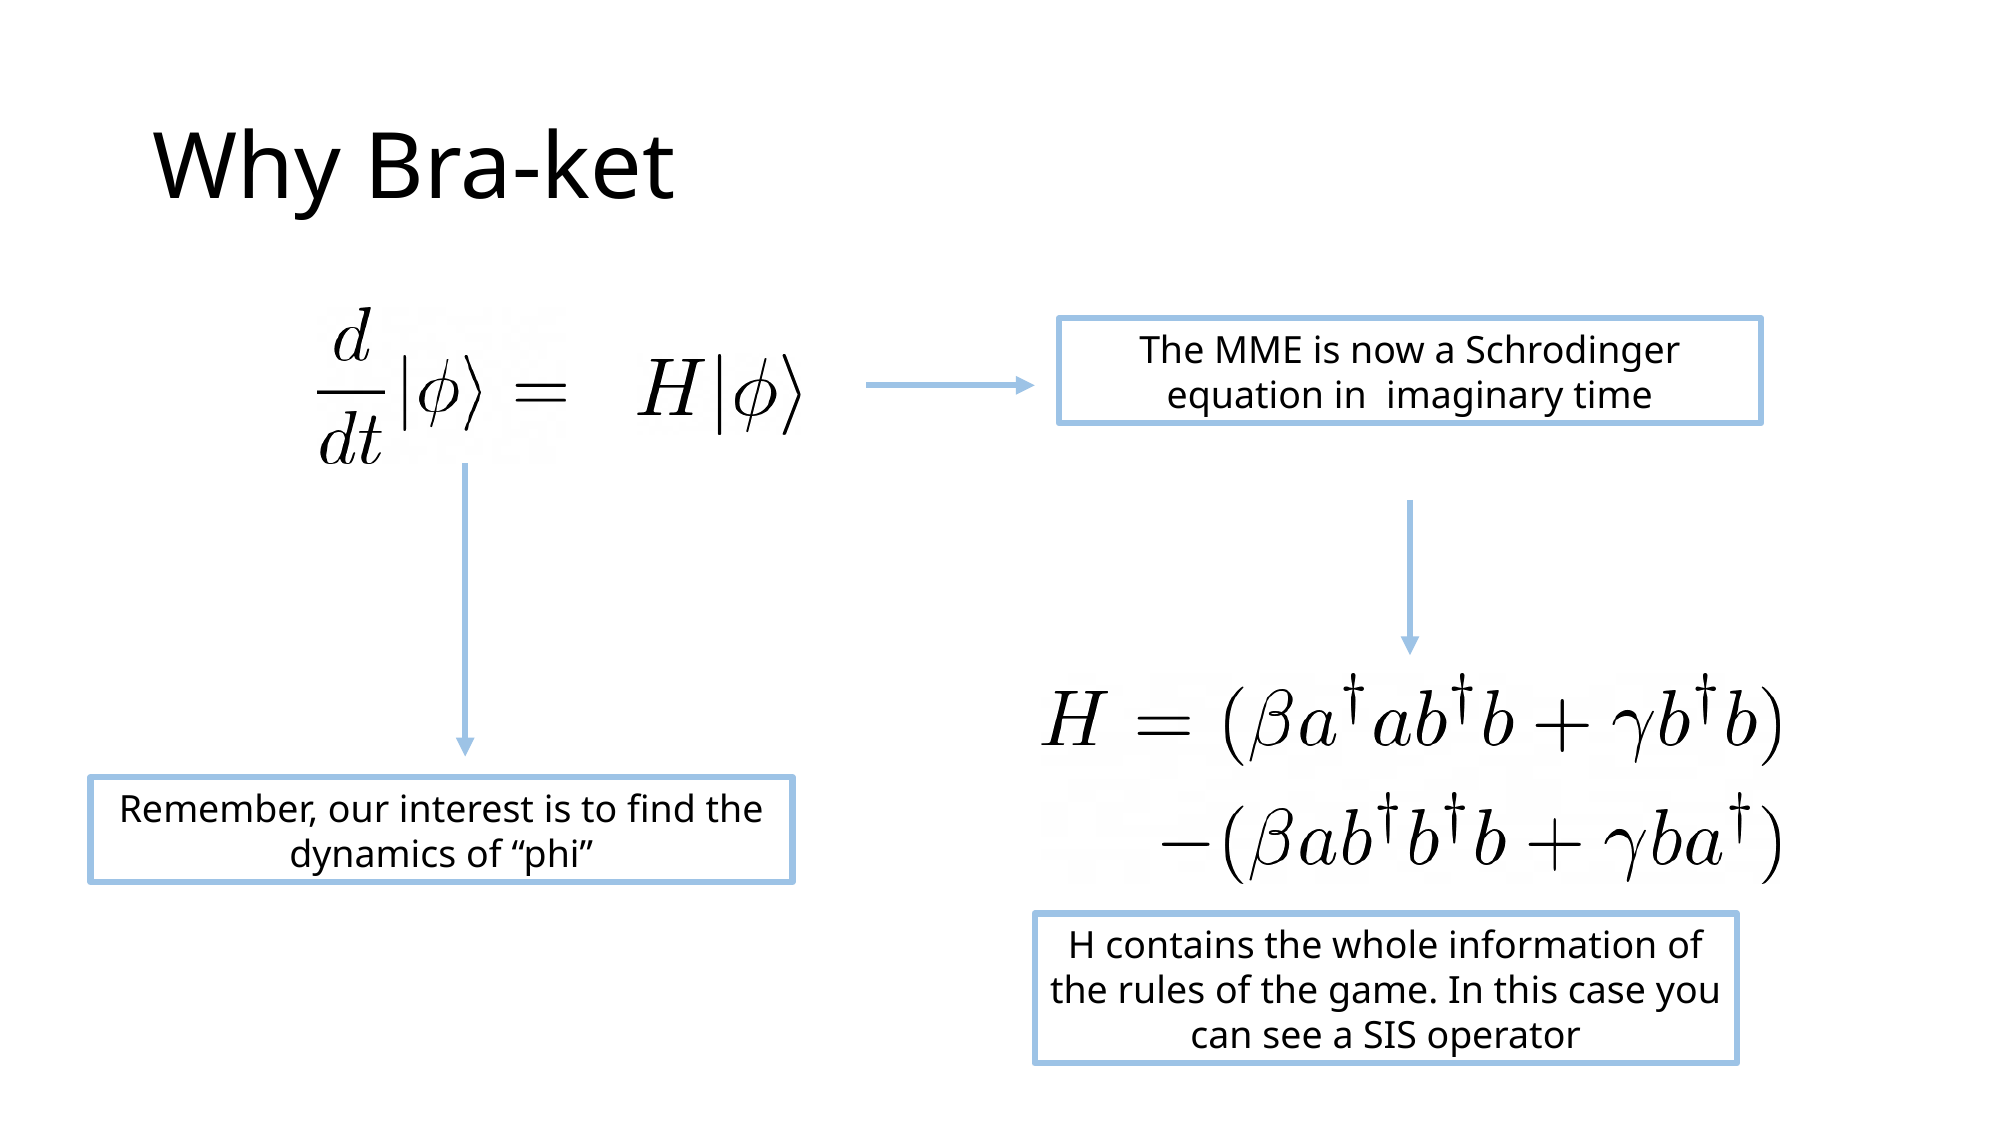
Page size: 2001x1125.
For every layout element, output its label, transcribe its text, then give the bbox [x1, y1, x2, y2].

text_box Remember, our interest is to find the dynamics of “phi” [90, 777, 793, 882]
title Why Bra-ket [137, 59, 1863, 278]
picture [1040, 673, 1780, 884]
text_box The MME is now a Schrodinger equation in imaginary time [1058, 318, 1762, 424]
picture [317, 306, 566, 464]
text_box H contains the whole information of the rules of the game. In this case you can see a SIS operator [1034, 913, 1737, 1064]
picture [637, 353, 801, 435]
